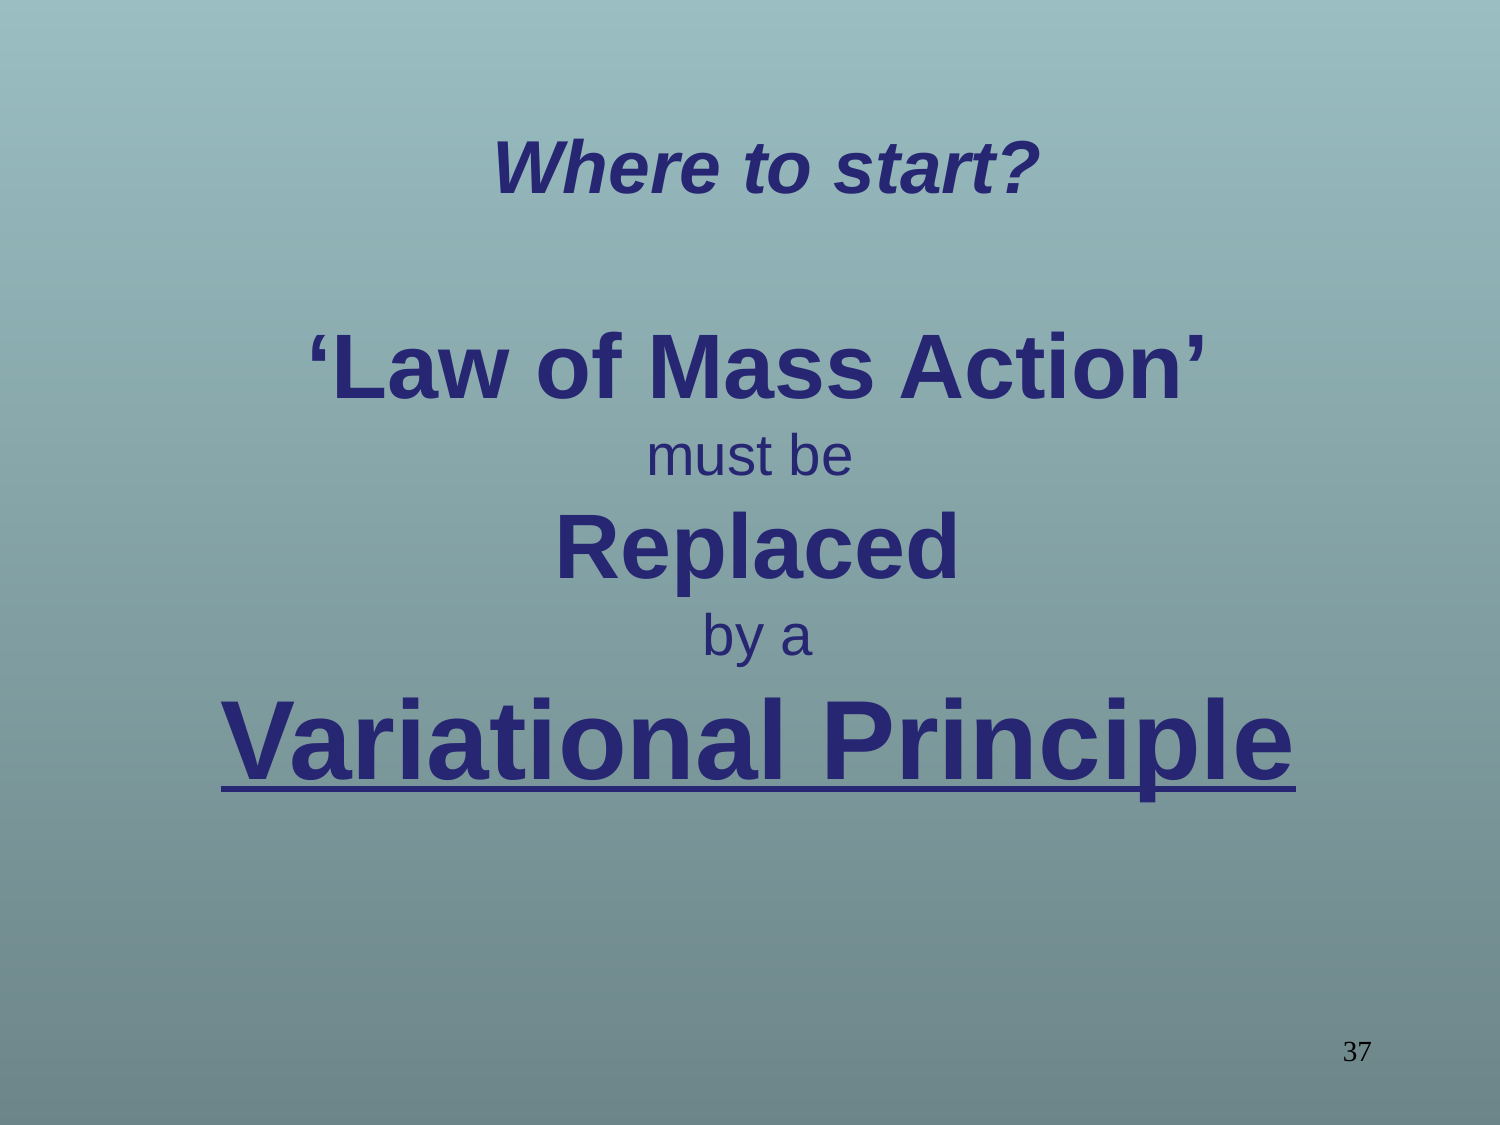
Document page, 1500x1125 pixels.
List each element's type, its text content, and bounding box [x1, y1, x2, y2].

slide_number 37 [1074, 1024, 1388, 1101]
text_box Where to start? [17, 76, 1500, 216]
text_box ‘Law of Mass Action’ must be Replaced by a Variational Principle [90, 299, 1426, 810]
